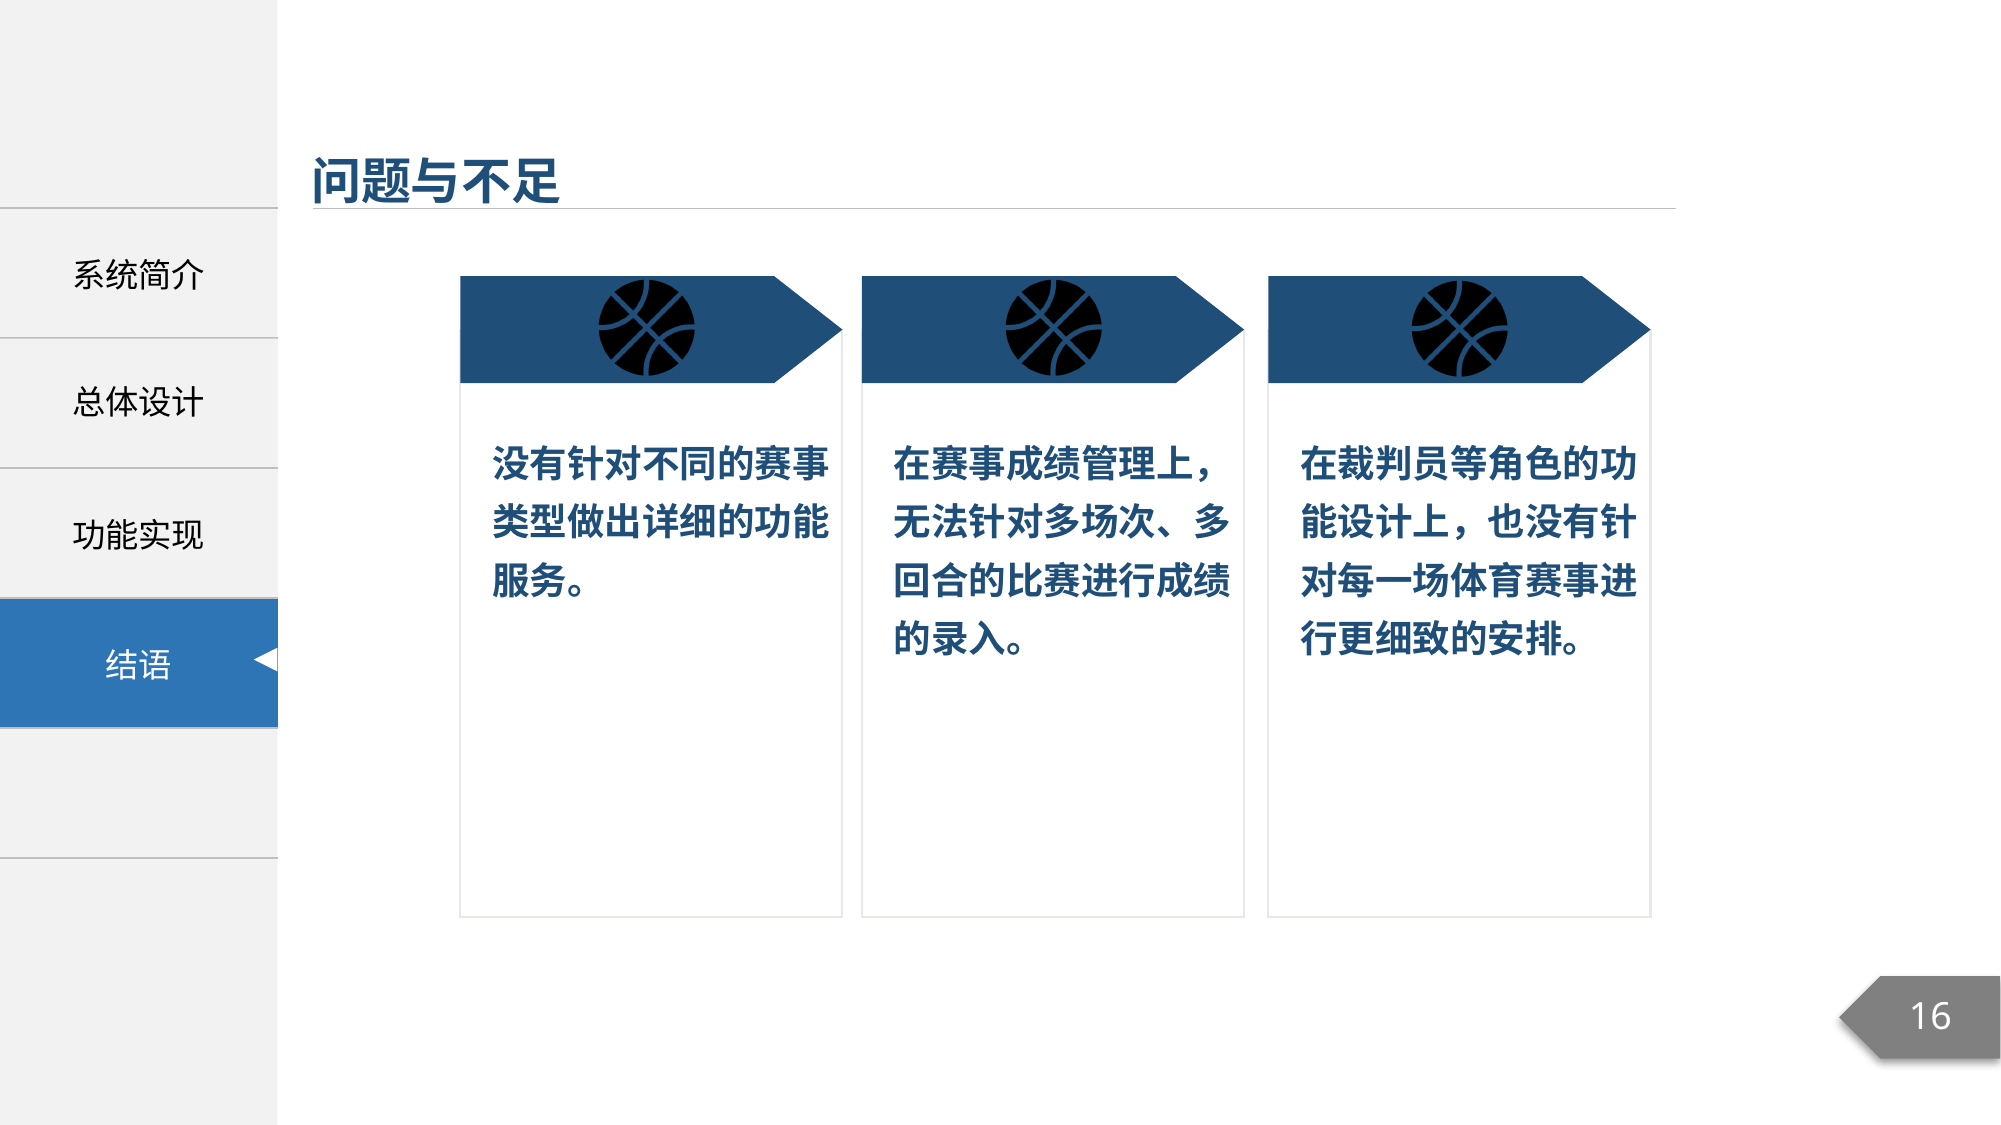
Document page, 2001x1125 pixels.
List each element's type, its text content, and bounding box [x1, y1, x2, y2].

text_box [1114, 276, 1245, 384]
text_box [1520, 276, 1651, 384]
picture [1399, 268, 1520, 389]
text_box [1267, 329, 1652, 918]
text_box [459, 329, 843, 918]
text_box 在裁判员等角色的功能设计上，也没有针对每一场体育赛事进行更细致的安排。 [1287, 420, 1656, 667]
text_box [707, 276, 843, 384]
text_box [460, 276, 586, 384]
text_box 没有针对不同的赛事类型做出详细的功能服务。 [479, 420, 848, 609]
text_box 问题与不足 [296, 142, 870, 217]
text_box 在赛事成绩管理上，无法针对多场次、多回合的比赛进行成绩的录入。 [881, 420, 1249, 667]
text_box [861, 330, 1245, 918]
text_box [861, 276, 993, 384]
text_box [1268, 276, 1399, 384]
picture [586, 267, 707, 388]
picture [993, 267, 1114, 388]
